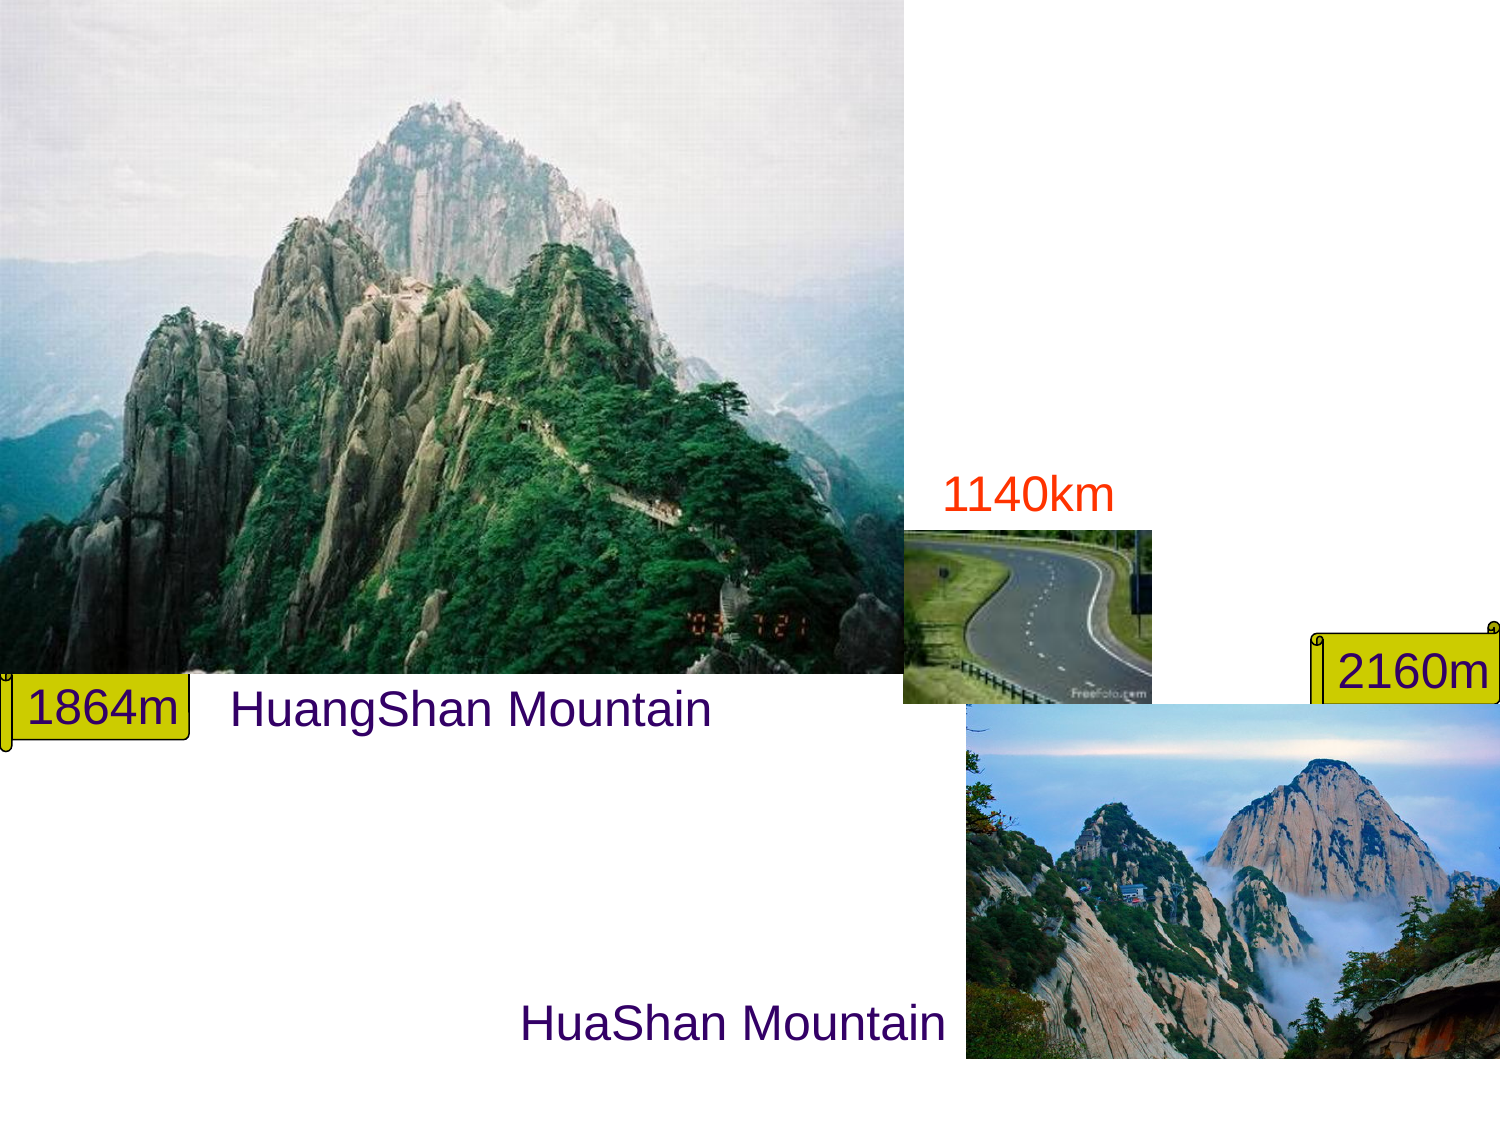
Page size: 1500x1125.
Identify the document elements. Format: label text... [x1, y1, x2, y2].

text_box HuaShan Mountain [504, 982, 963, 1058]
text_box 1864m [0, 674, 190, 752]
picture [0, 0, 1500, 1059]
text_box HuangShan Mountain [214, 674, 728, 744]
text_box 1140km [927, 456, 1117, 528]
text_box 2160m [1310, 621, 1500, 704]
